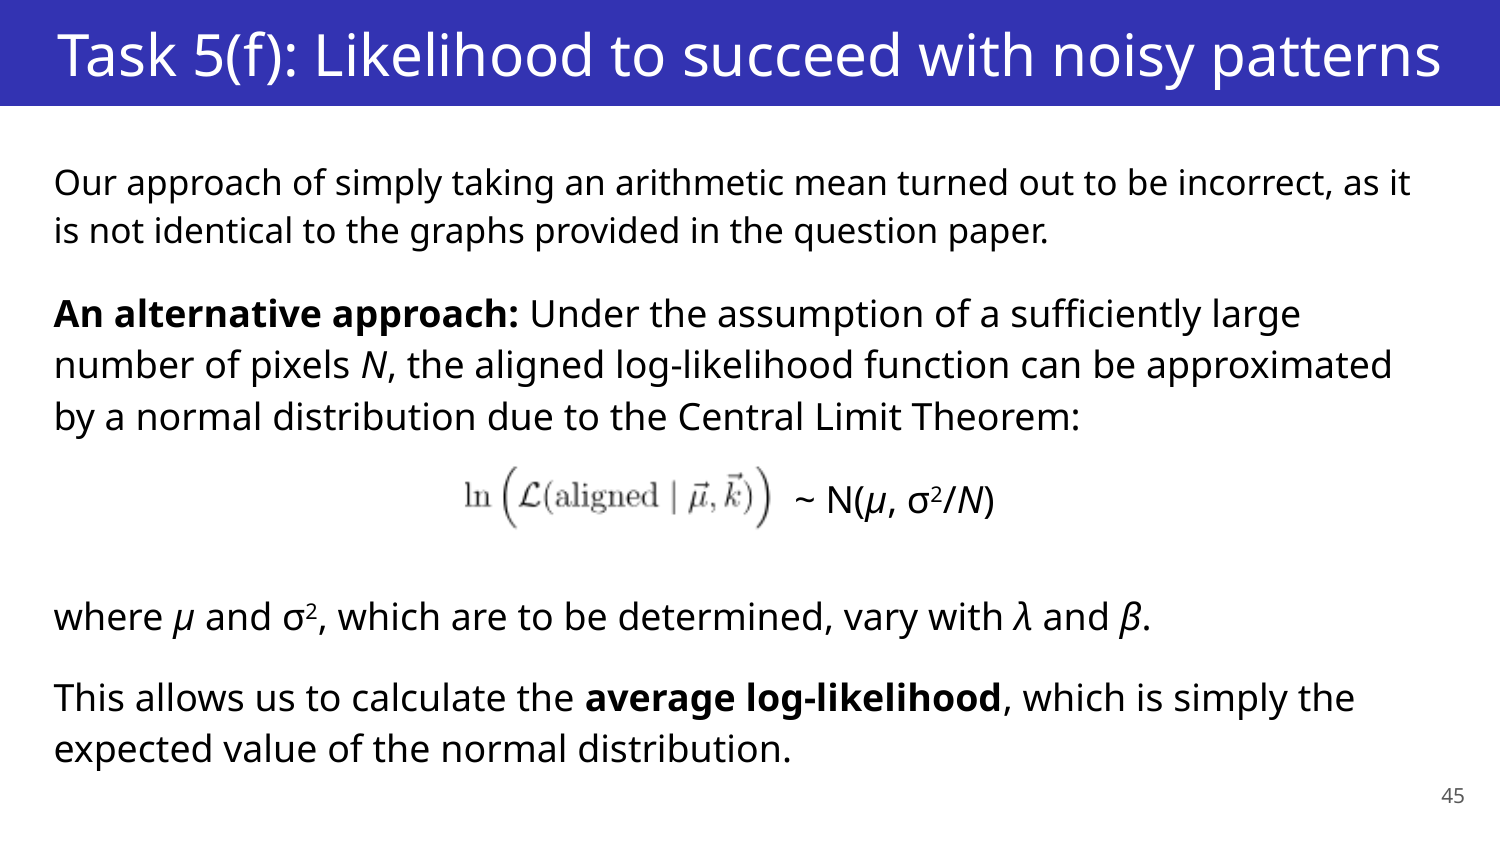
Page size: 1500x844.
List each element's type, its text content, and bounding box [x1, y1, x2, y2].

text_box This allows us to calculate the average log-likelihood, which is simply the expected value of the normal distribution. [38, 653, 1441, 786]
slide_number 45 [1389, 764, 1480, 830]
list Our approach of simply taking an arithmetic mean turned out to be incorrect, as it is not identical to the graphs provided in the question paper. [38, 138, 1442, 267]
title Task 5(f): Likelihood to succeed with noisy patterns [0, 0, 1500, 106]
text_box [464, 447, 1036, 563]
text_box where μ and σ2, which are to be determined, vary with λ and β. [38, 571, 1441, 653]
text_box An alternative approach: Under the assumption of a sufficiently large number of pixels N, the aligned log-likelihood function can be approximated by a normal distribution due to the Central Limit Theorem: [38, 267, 1441, 454]
